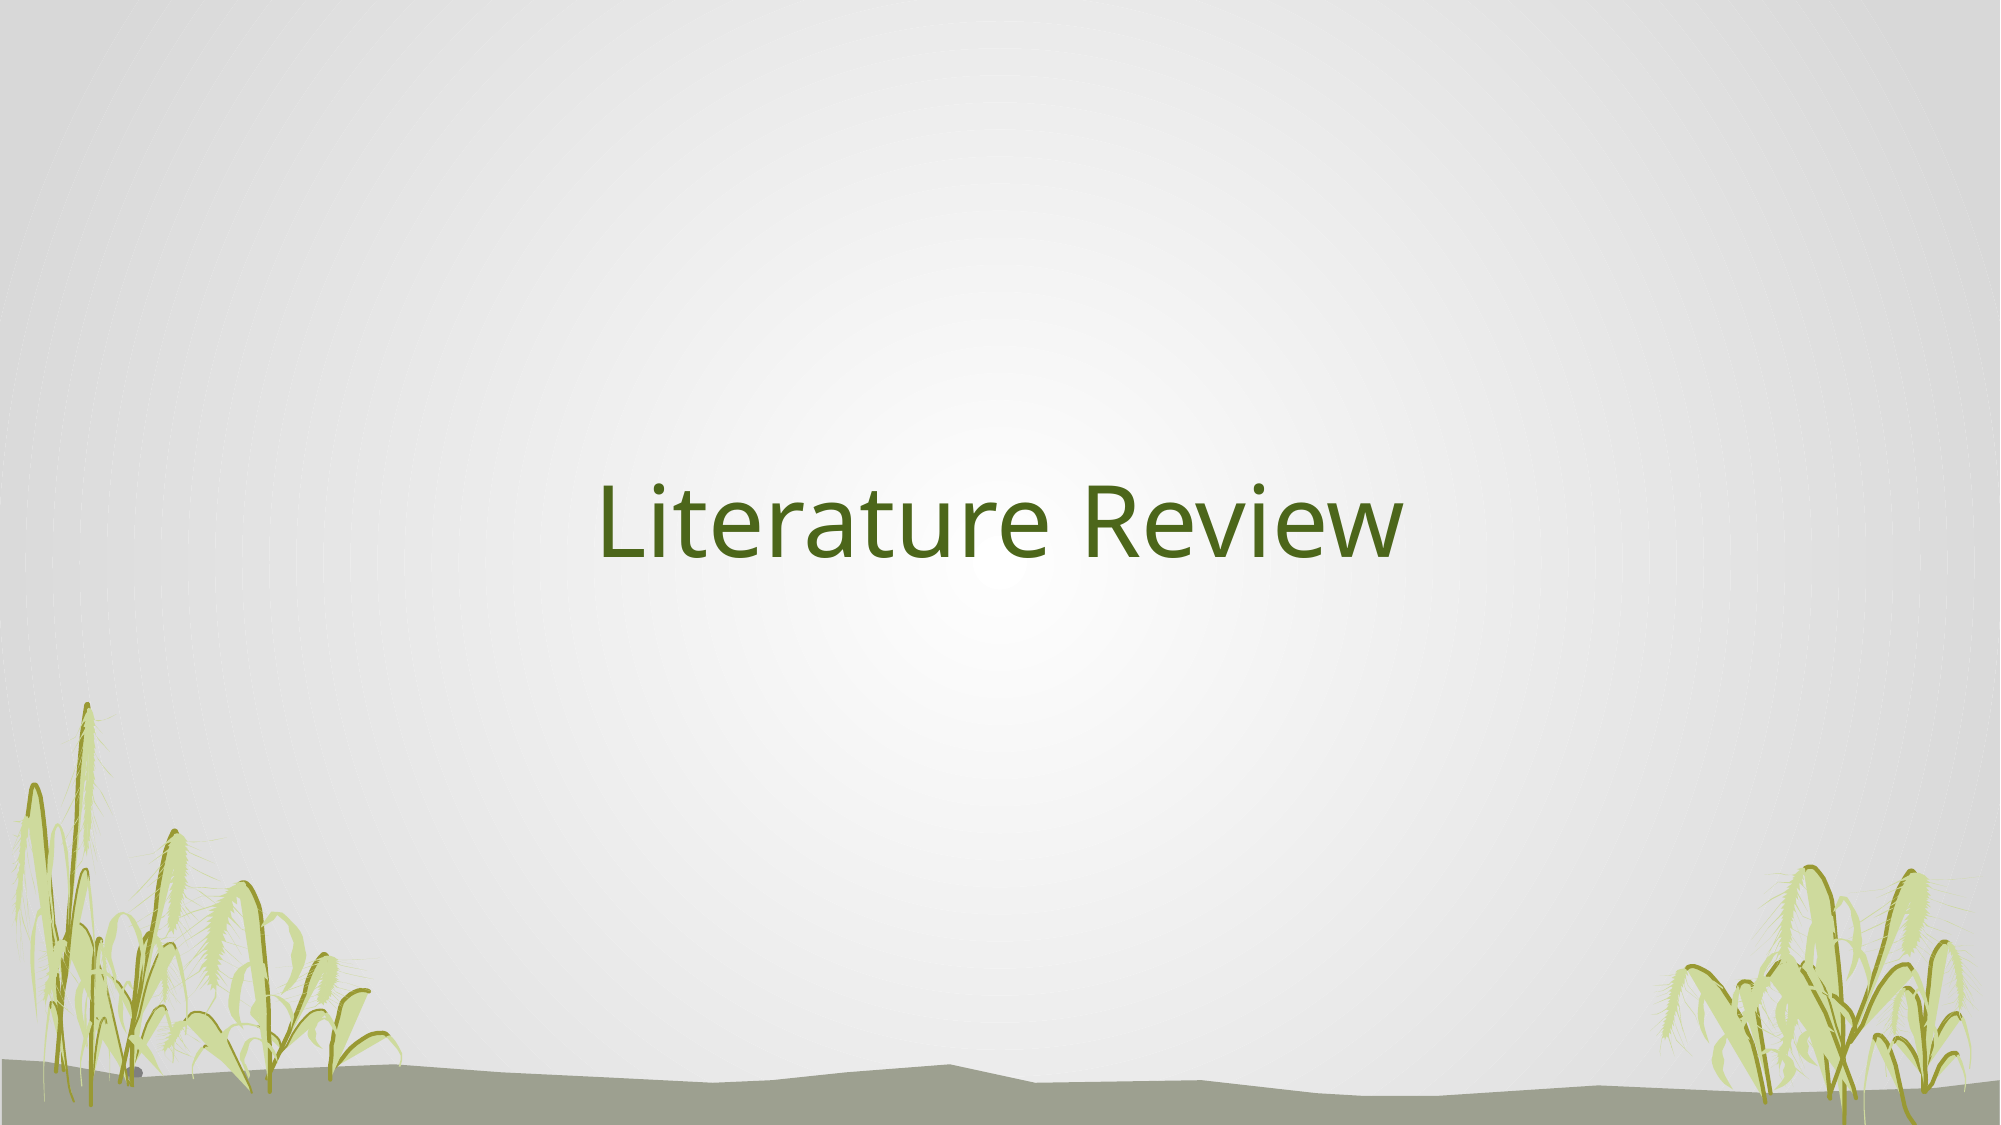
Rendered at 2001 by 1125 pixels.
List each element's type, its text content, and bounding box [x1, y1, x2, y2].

title Literature Review [150, 174, 1850, 586]
